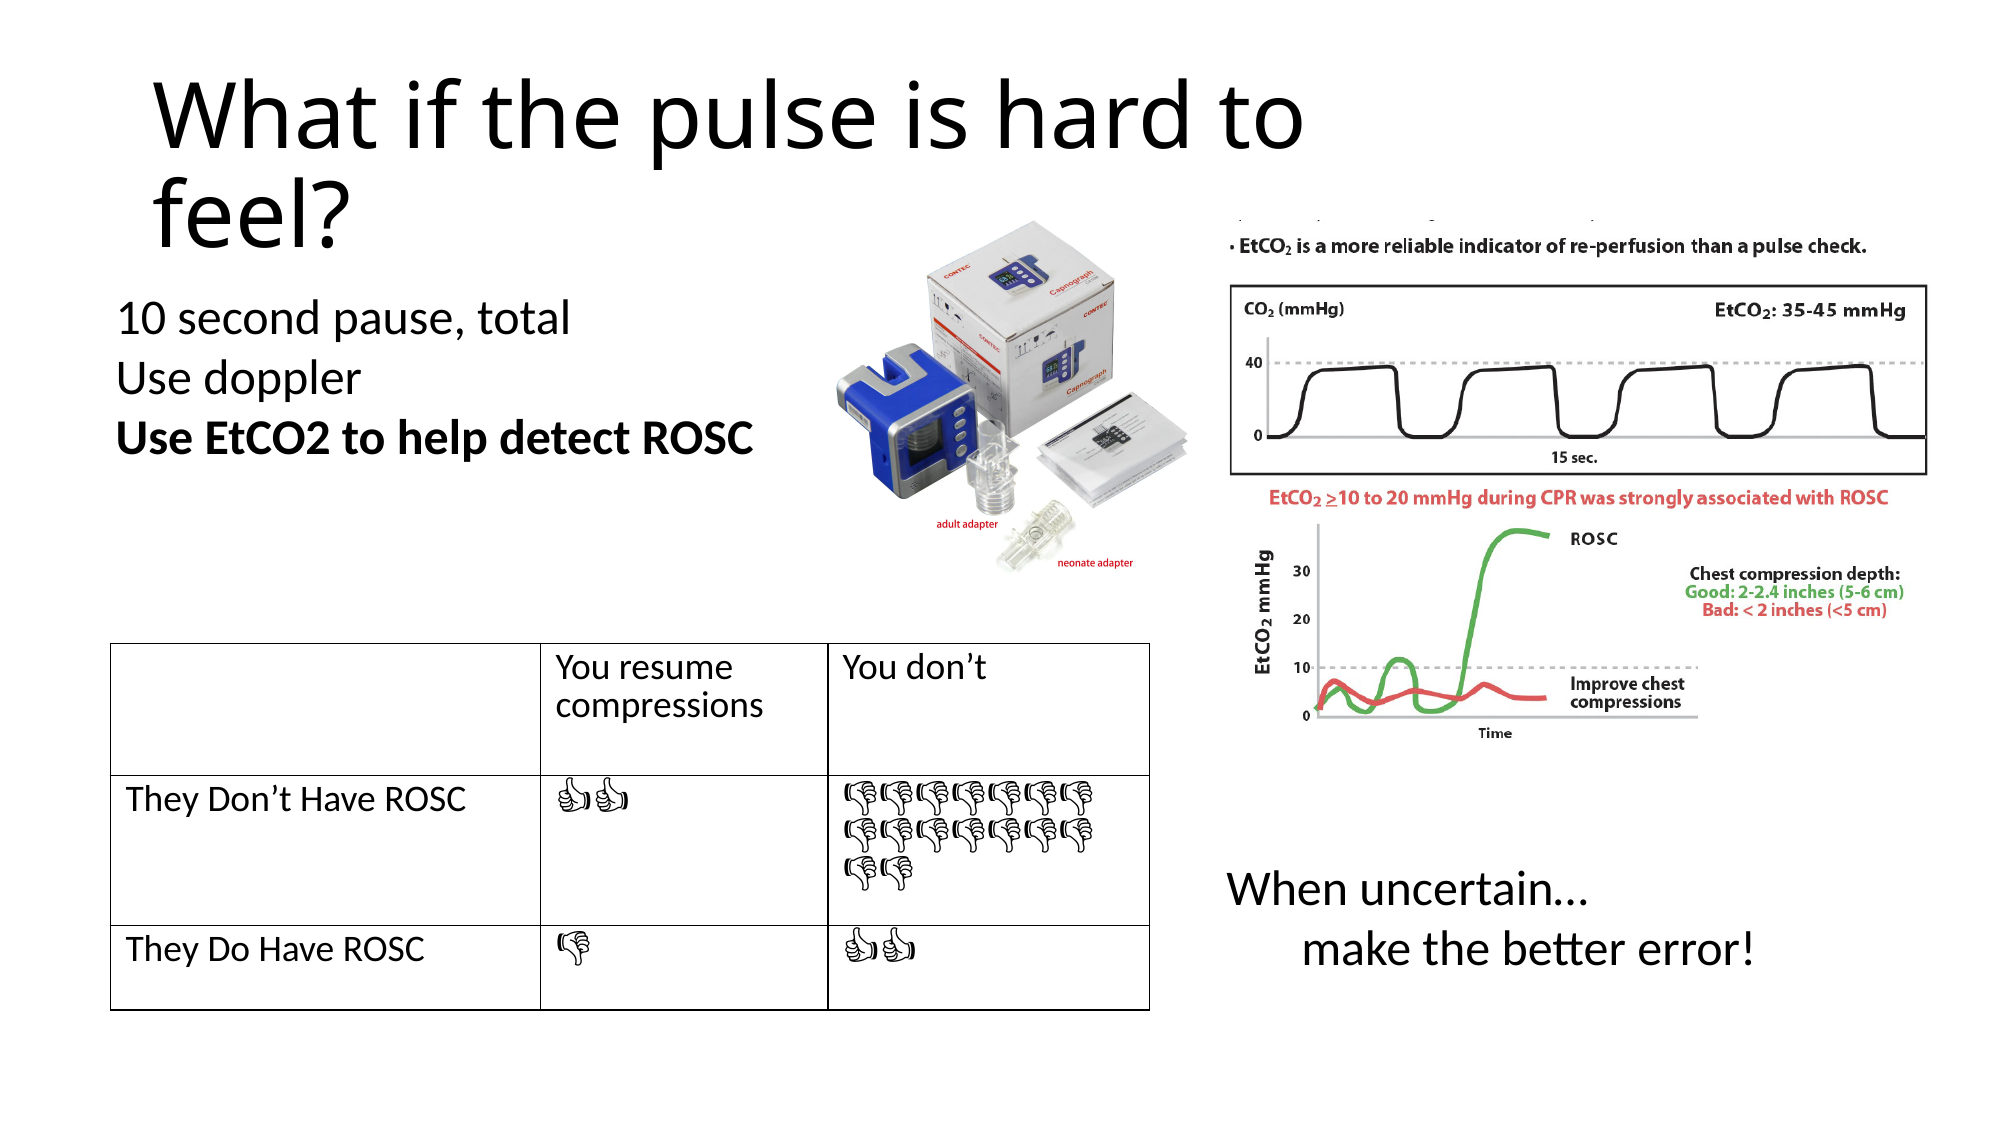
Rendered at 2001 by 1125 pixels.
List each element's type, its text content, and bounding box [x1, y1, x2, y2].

text_box 10 second pause, total Use doppler Use EtCO2 to help detect ROSC [100, 277, 812, 472]
table_cell 👍👍 [829, 926, 1149, 1009]
title What if the pulse is hard to feel? [137, 59, 1454, 277]
table_cell They Do Have ROSC [111, 926, 540, 1009]
table_cell 👎 [541, 926, 827, 1009]
table_cell 👍👍 [541, 776, 827, 925]
picture [812, 220, 1966, 752]
table_header [111, 644, 540, 775]
table_header You resume compressions [541, 644, 827, 775]
table_cell They Don’t Have ROSC [111, 776, 540, 925]
table_header You don’t [829, 644, 1149, 775]
table_cell 👎👎👎👎👎👎👎👎👎👎👎👎👎👎👎👎 [829, 776, 1149, 925]
text_box When uncertain… make the better error! [1211, 847, 1842, 983]
